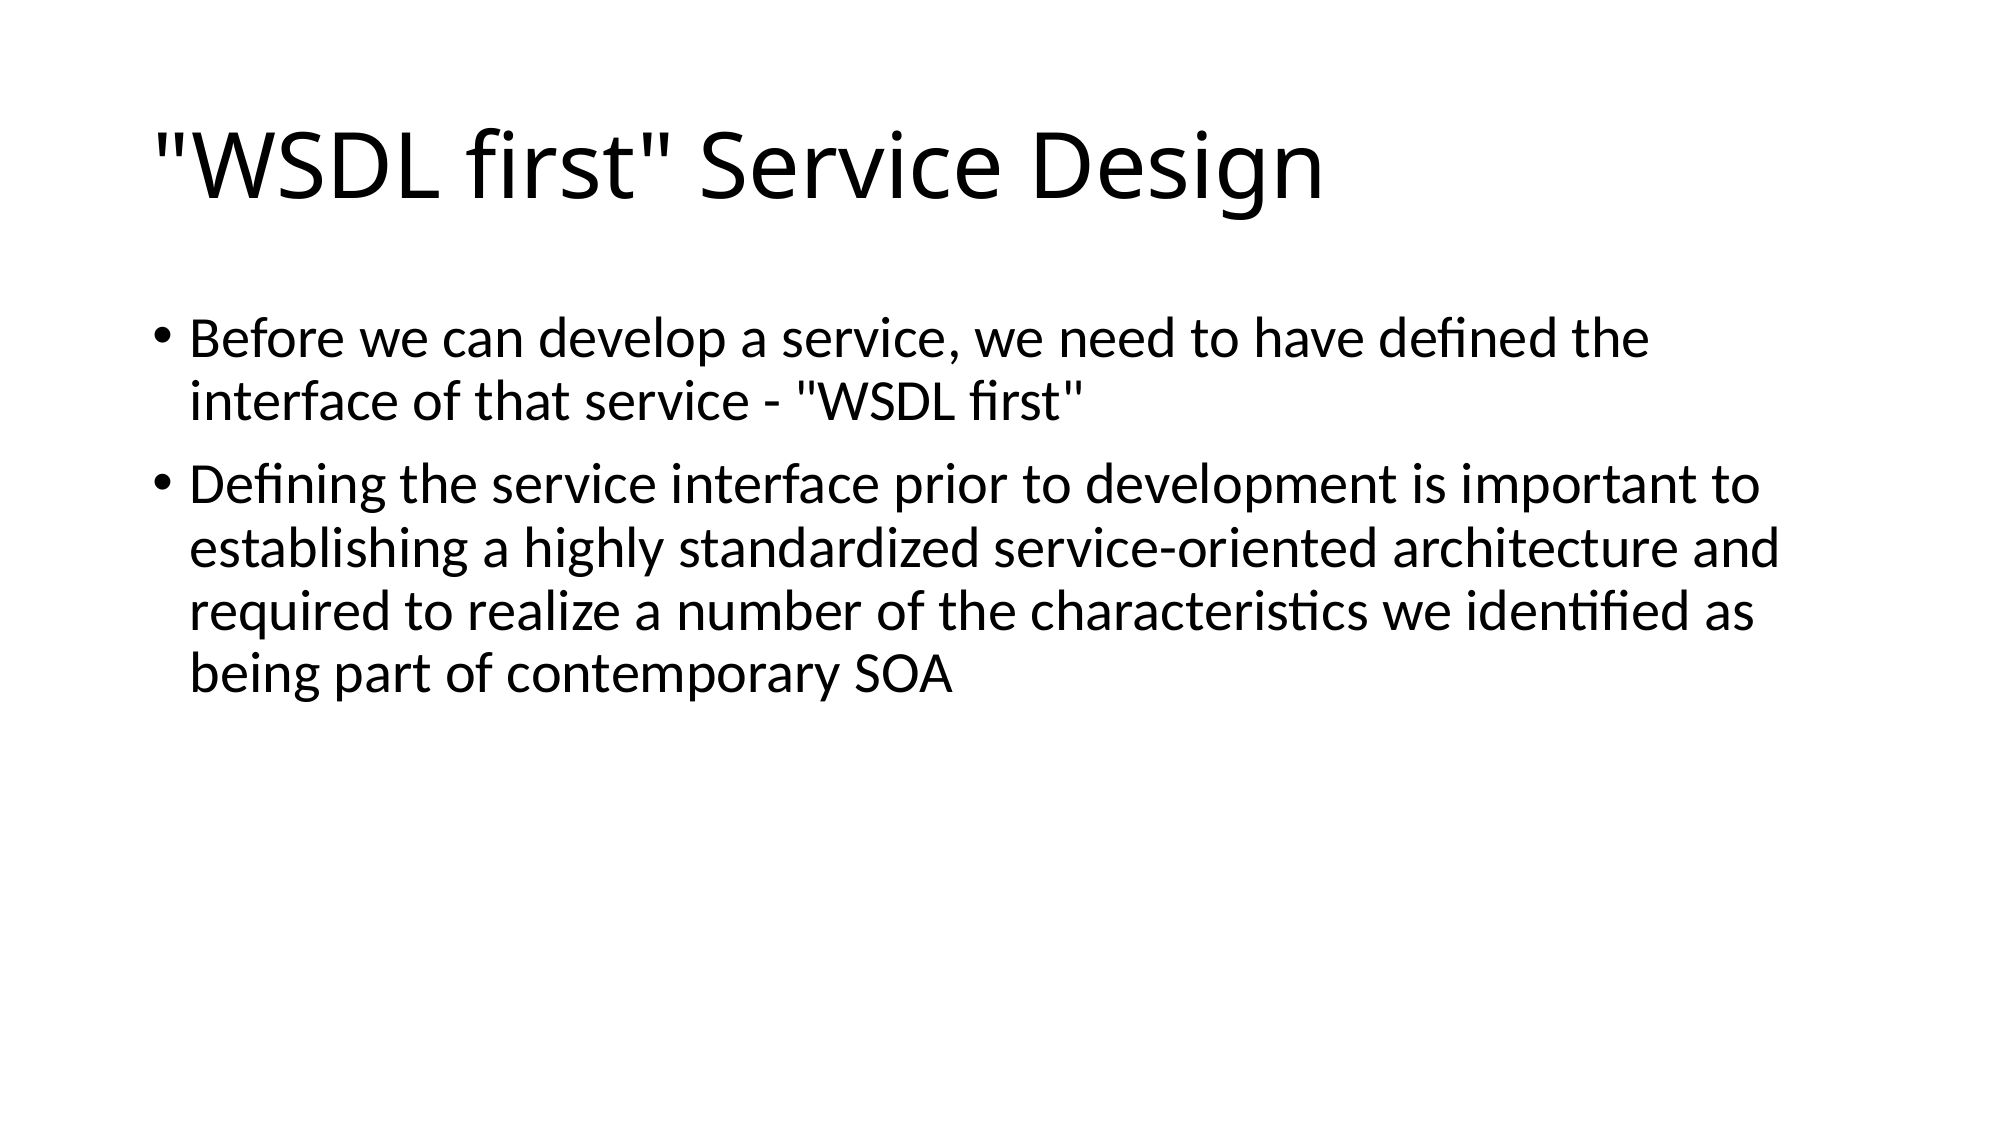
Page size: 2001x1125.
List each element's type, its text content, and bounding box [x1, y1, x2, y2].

title "WSDL first" Service Design [137, 59, 1863, 278]
list Before we can develop a service, we need to have defined the interface of that service - "WSDL first" Defining the service interface prior to development is important to establishing a highly standardized service-oriented architecture and required to realize a number of the characteristics we identified as being part of contemporary SOA [137, 299, 1863, 1014]
